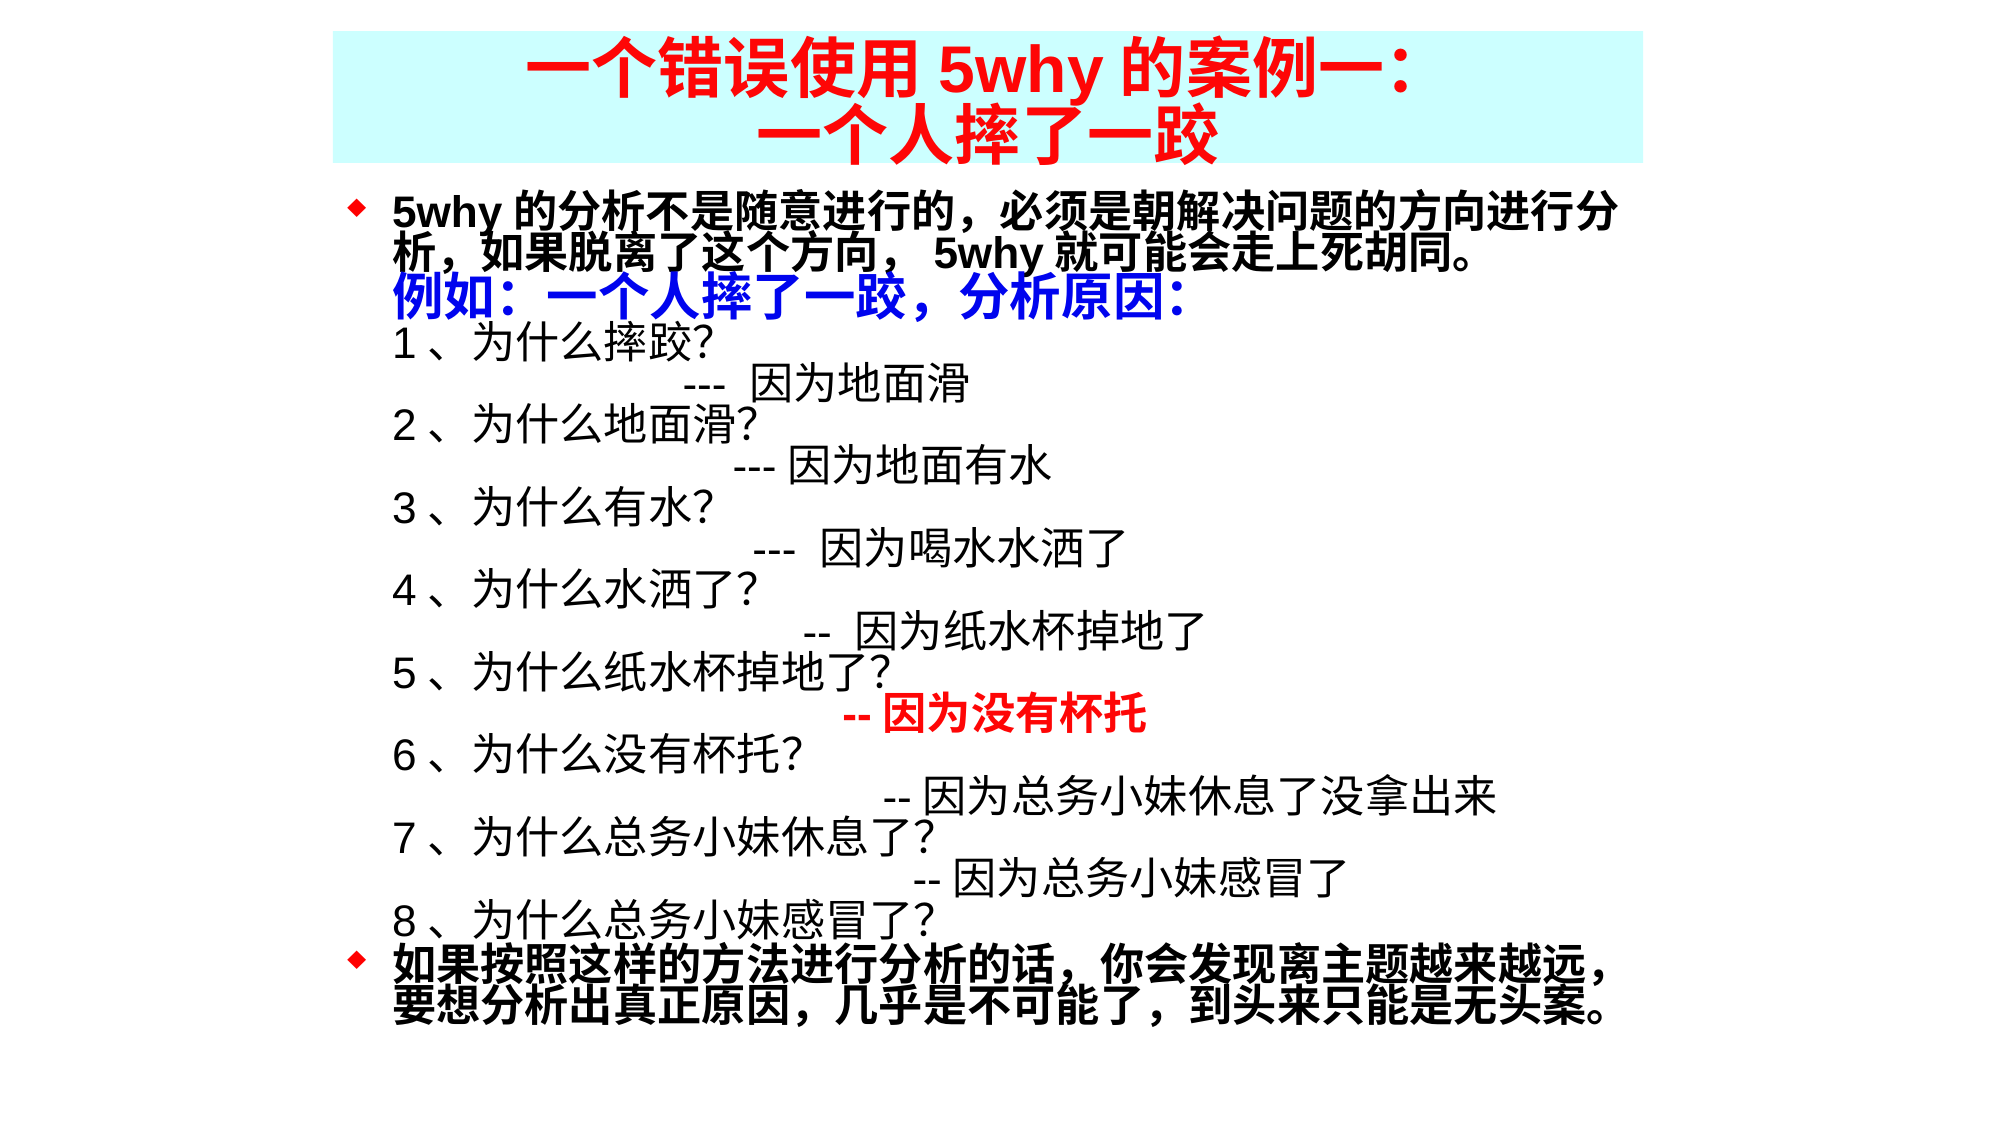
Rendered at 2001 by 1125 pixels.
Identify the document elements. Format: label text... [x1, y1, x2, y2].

list 5why的分析不是随意进行的，必须是朝解决问题的方向进行分析，如果脱离了这个方向，5why就可能会走上死胡同。 例如：一个人摔了一跤，分析原因： 1、为什么摔跤？ --- 因为地面滑 2、为什么地面滑？ ---因为地面有水 3、为什么有水？ --- 因为喝水水洒了 4、为什么水洒了？ -- 因为纸水杯掉地了 5、为什么纸水杯掉地了？ --因为没有杯托 6、为什么没有杯托？ --因为总务小妹休息了没拿出来 7、为什么总务小妹休息了？ --因为总务小妹感冒了 8、为什么总务小妹感冒了？ 如果按照这样的方法进行分析的话，你会发现离主题越来越远，要想分析出真正原因，几乎是不可能了，到头来只能是无头案。 [332, 186, 1661, 1095]
title 一个错误使用5why的案例一： 一个人摔了一跤 [332, 31, 1644, 163]
